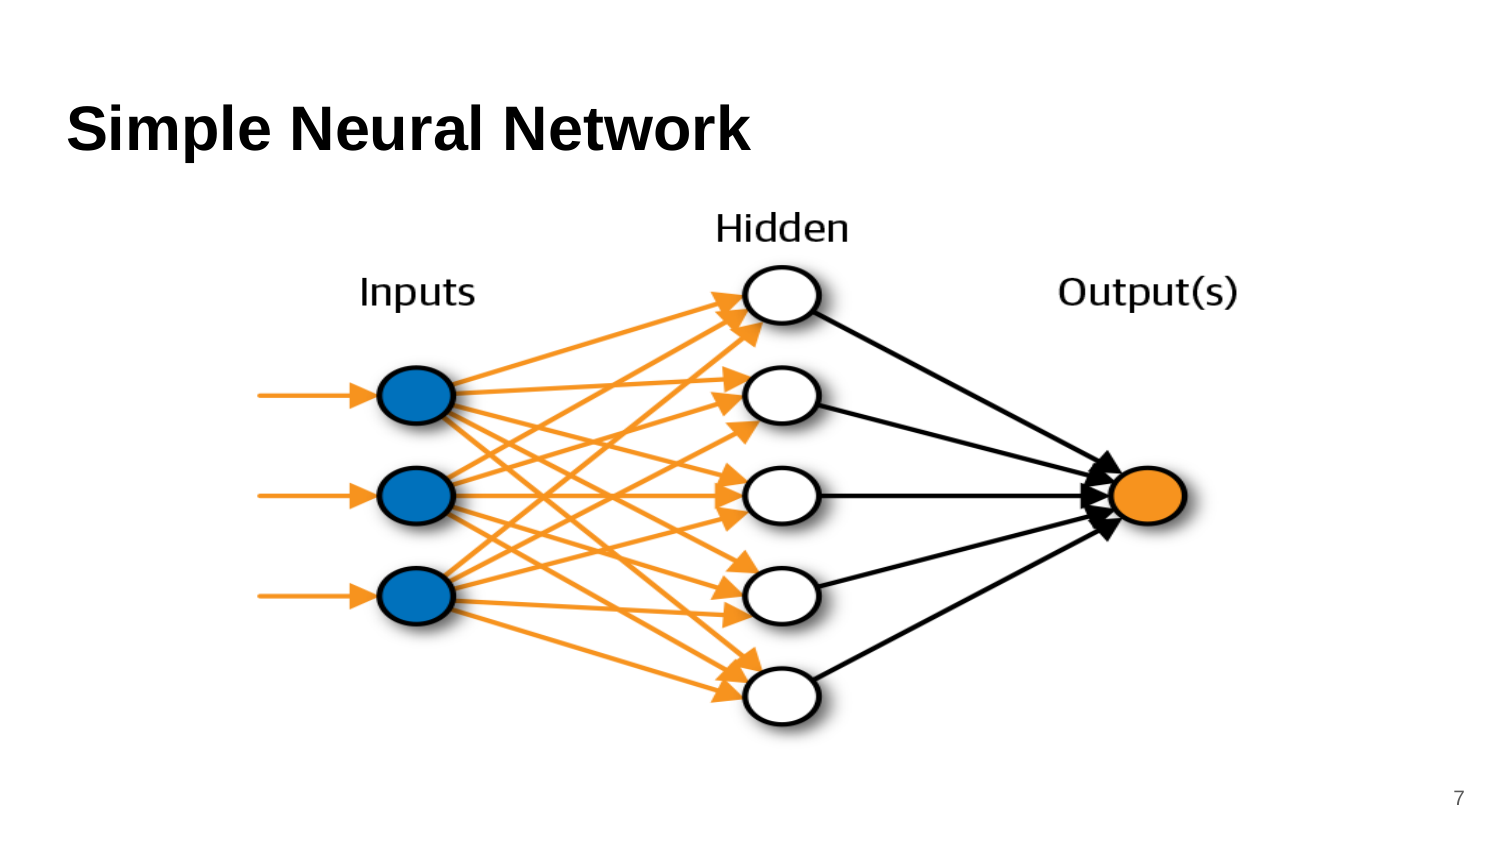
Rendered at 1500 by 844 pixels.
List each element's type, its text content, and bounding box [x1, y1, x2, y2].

picture [228, 177, 1238, 753]
slide_number ‹#› [1389, 764, 1480, 830]
title Simple Neural Network [51, 72, 1449, 167]
